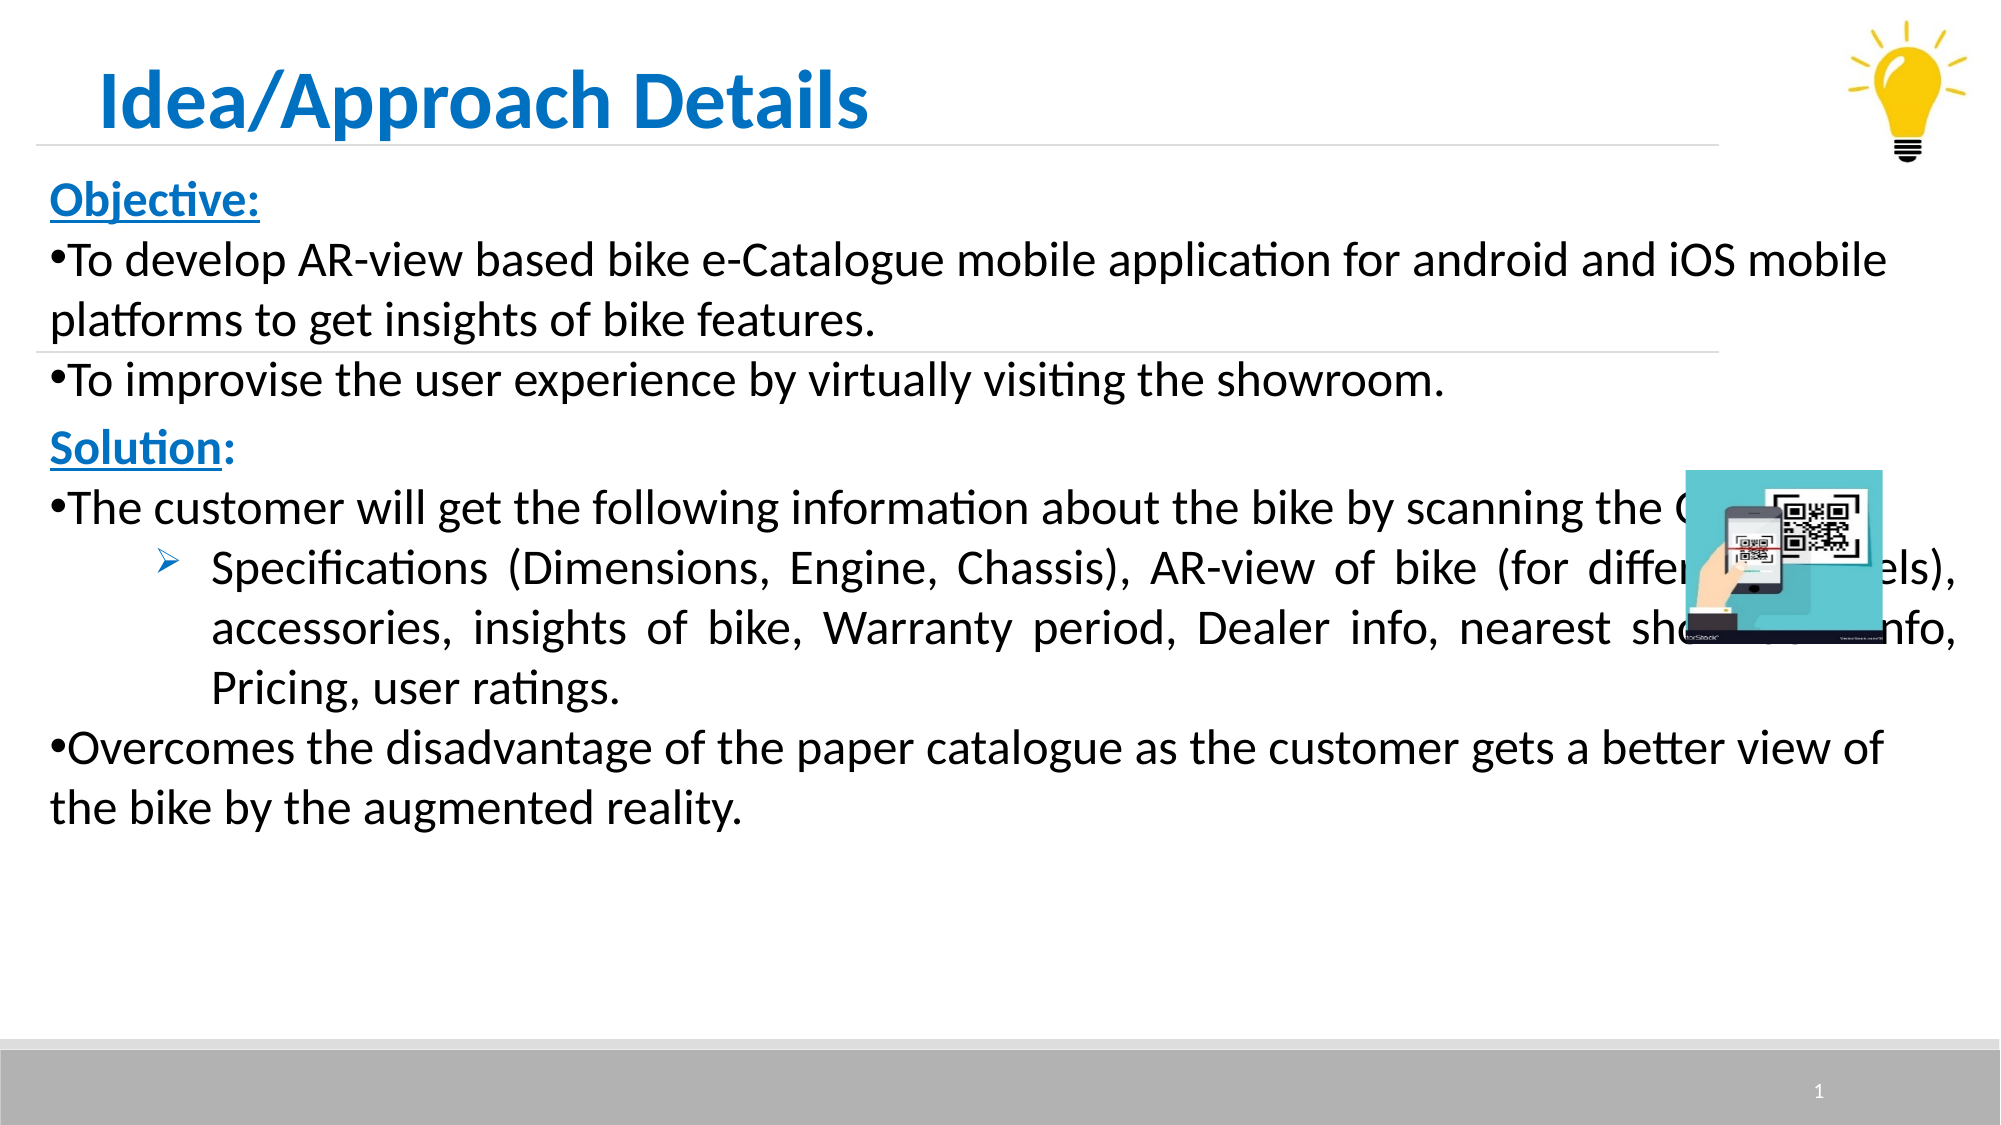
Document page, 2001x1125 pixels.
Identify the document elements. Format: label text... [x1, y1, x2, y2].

picture [1685, 469, 1884, 651]
picture [1813, 0, 2000, 192]
text_box Idea/Approach Details [83, 37, 885, 142]
slide_number 1 [1624, 1059, 1840, 1120]
text_box Objective: To develop AR-view based bike e-Catalogue mobile application for android and iOS mobile platforms to get insights of bike features. To improvise the user experience by virtually visiting the showroom. Solution: The customer will get the following information about the bike by scanning the QR code. Specifications (Dimensions, Engine, Chassis), AR-view of bike (for different models), accessories, insights of bike, Warranty period, Dealer info, nearest showroom info, Pricing, user ratings. Overcomes the disadvantage of the paper catalogue as the customer gets a better view of the bike by the augmented reality. [34, 159, 1973, 903]
